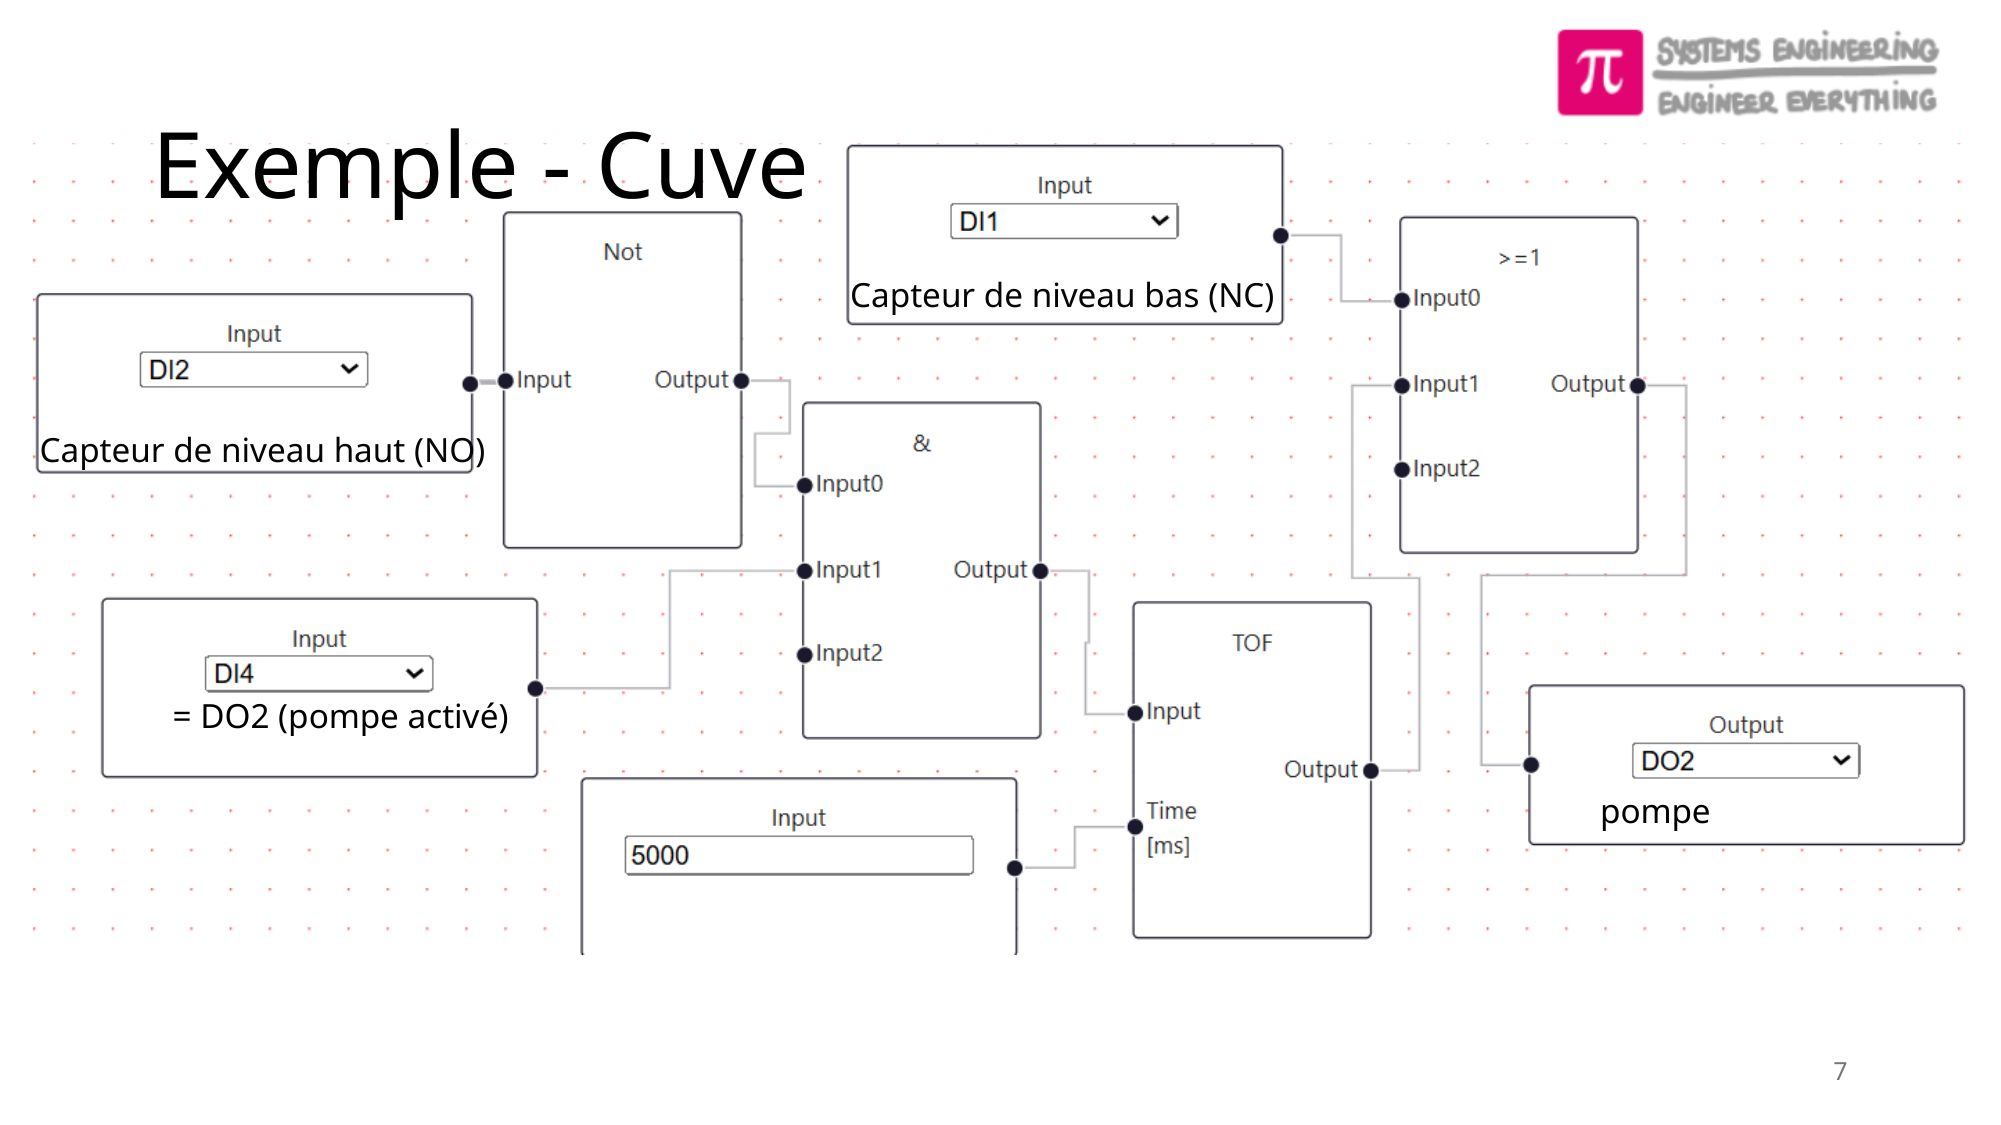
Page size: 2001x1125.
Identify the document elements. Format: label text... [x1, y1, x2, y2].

picture [24, 142, 1976, 955]
slide_number 7 [1412, 1042, 1863, 1103]
title Exemple - Cuve [137, 59, 1863, 142]
picture [1557, 26, 1943, 119]
